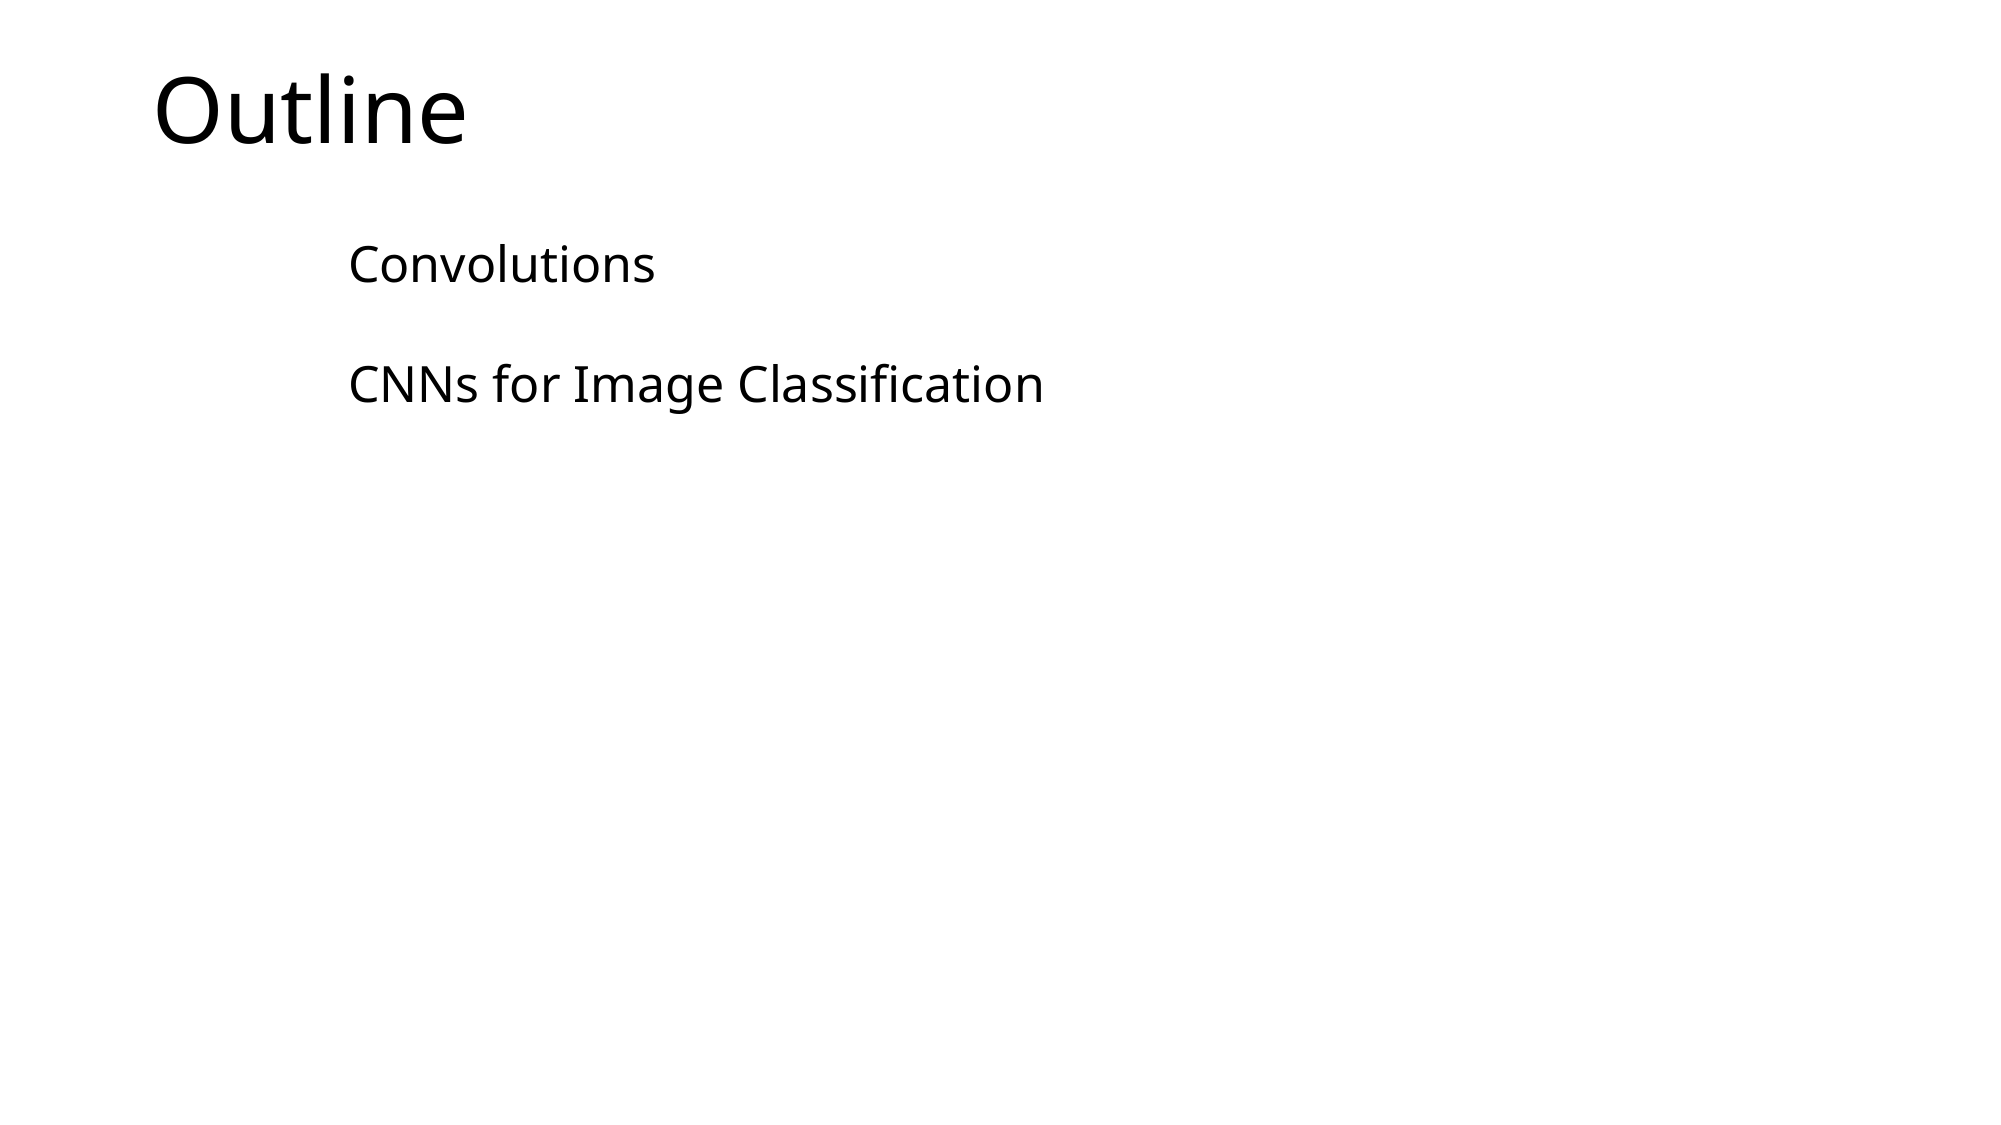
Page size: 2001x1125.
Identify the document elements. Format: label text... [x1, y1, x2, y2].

title Outline [137, 59, 1863, 278]
text_box Convolutions CNNs for Image Classification [333, 224, 1671, 925]
